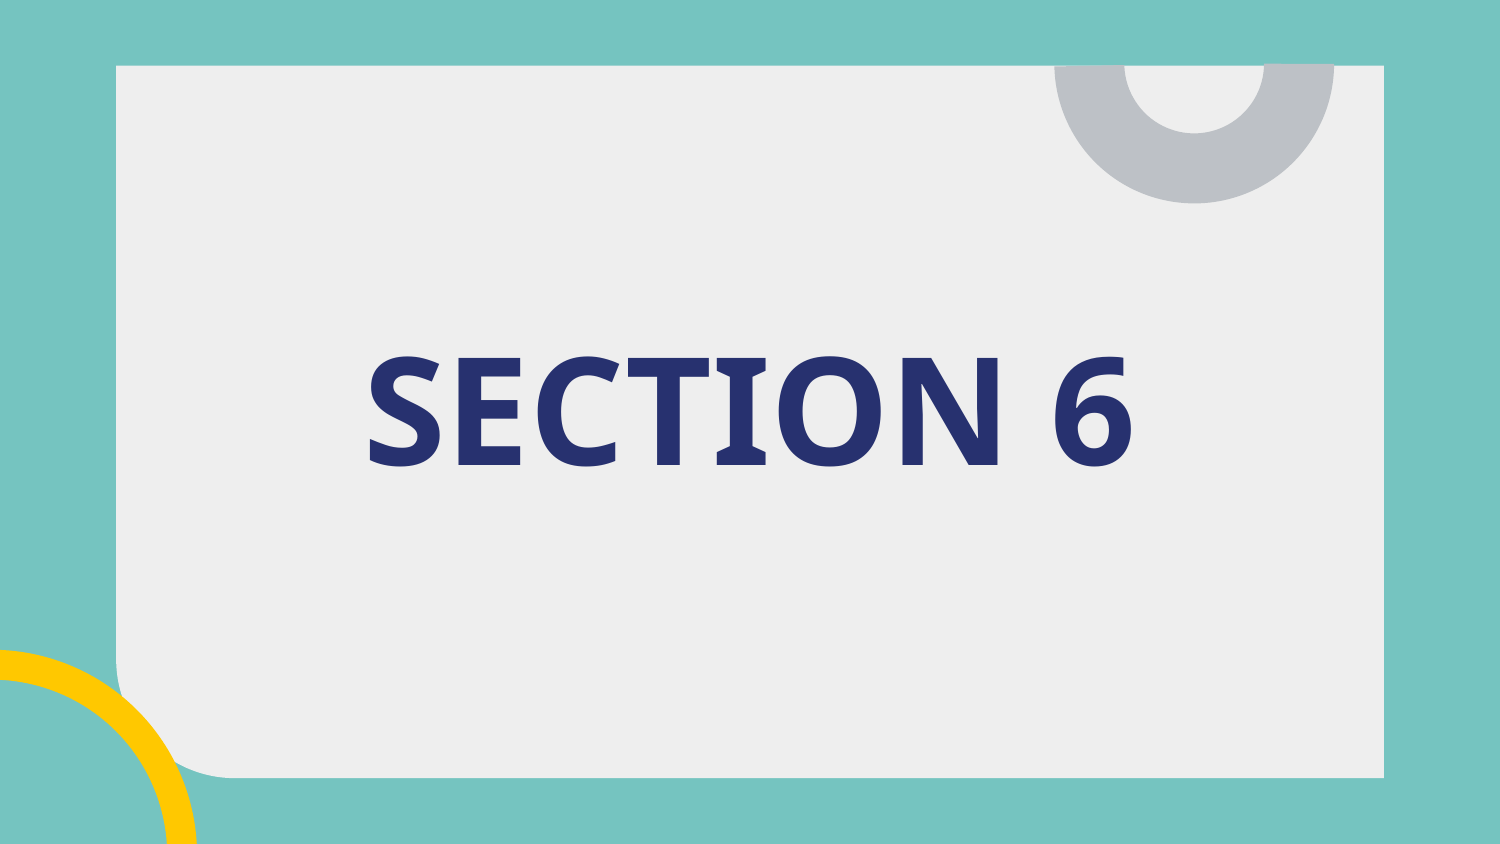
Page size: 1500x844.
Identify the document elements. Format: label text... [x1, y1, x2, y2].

title SECTION 6 [191, 191, 1309, 621]
